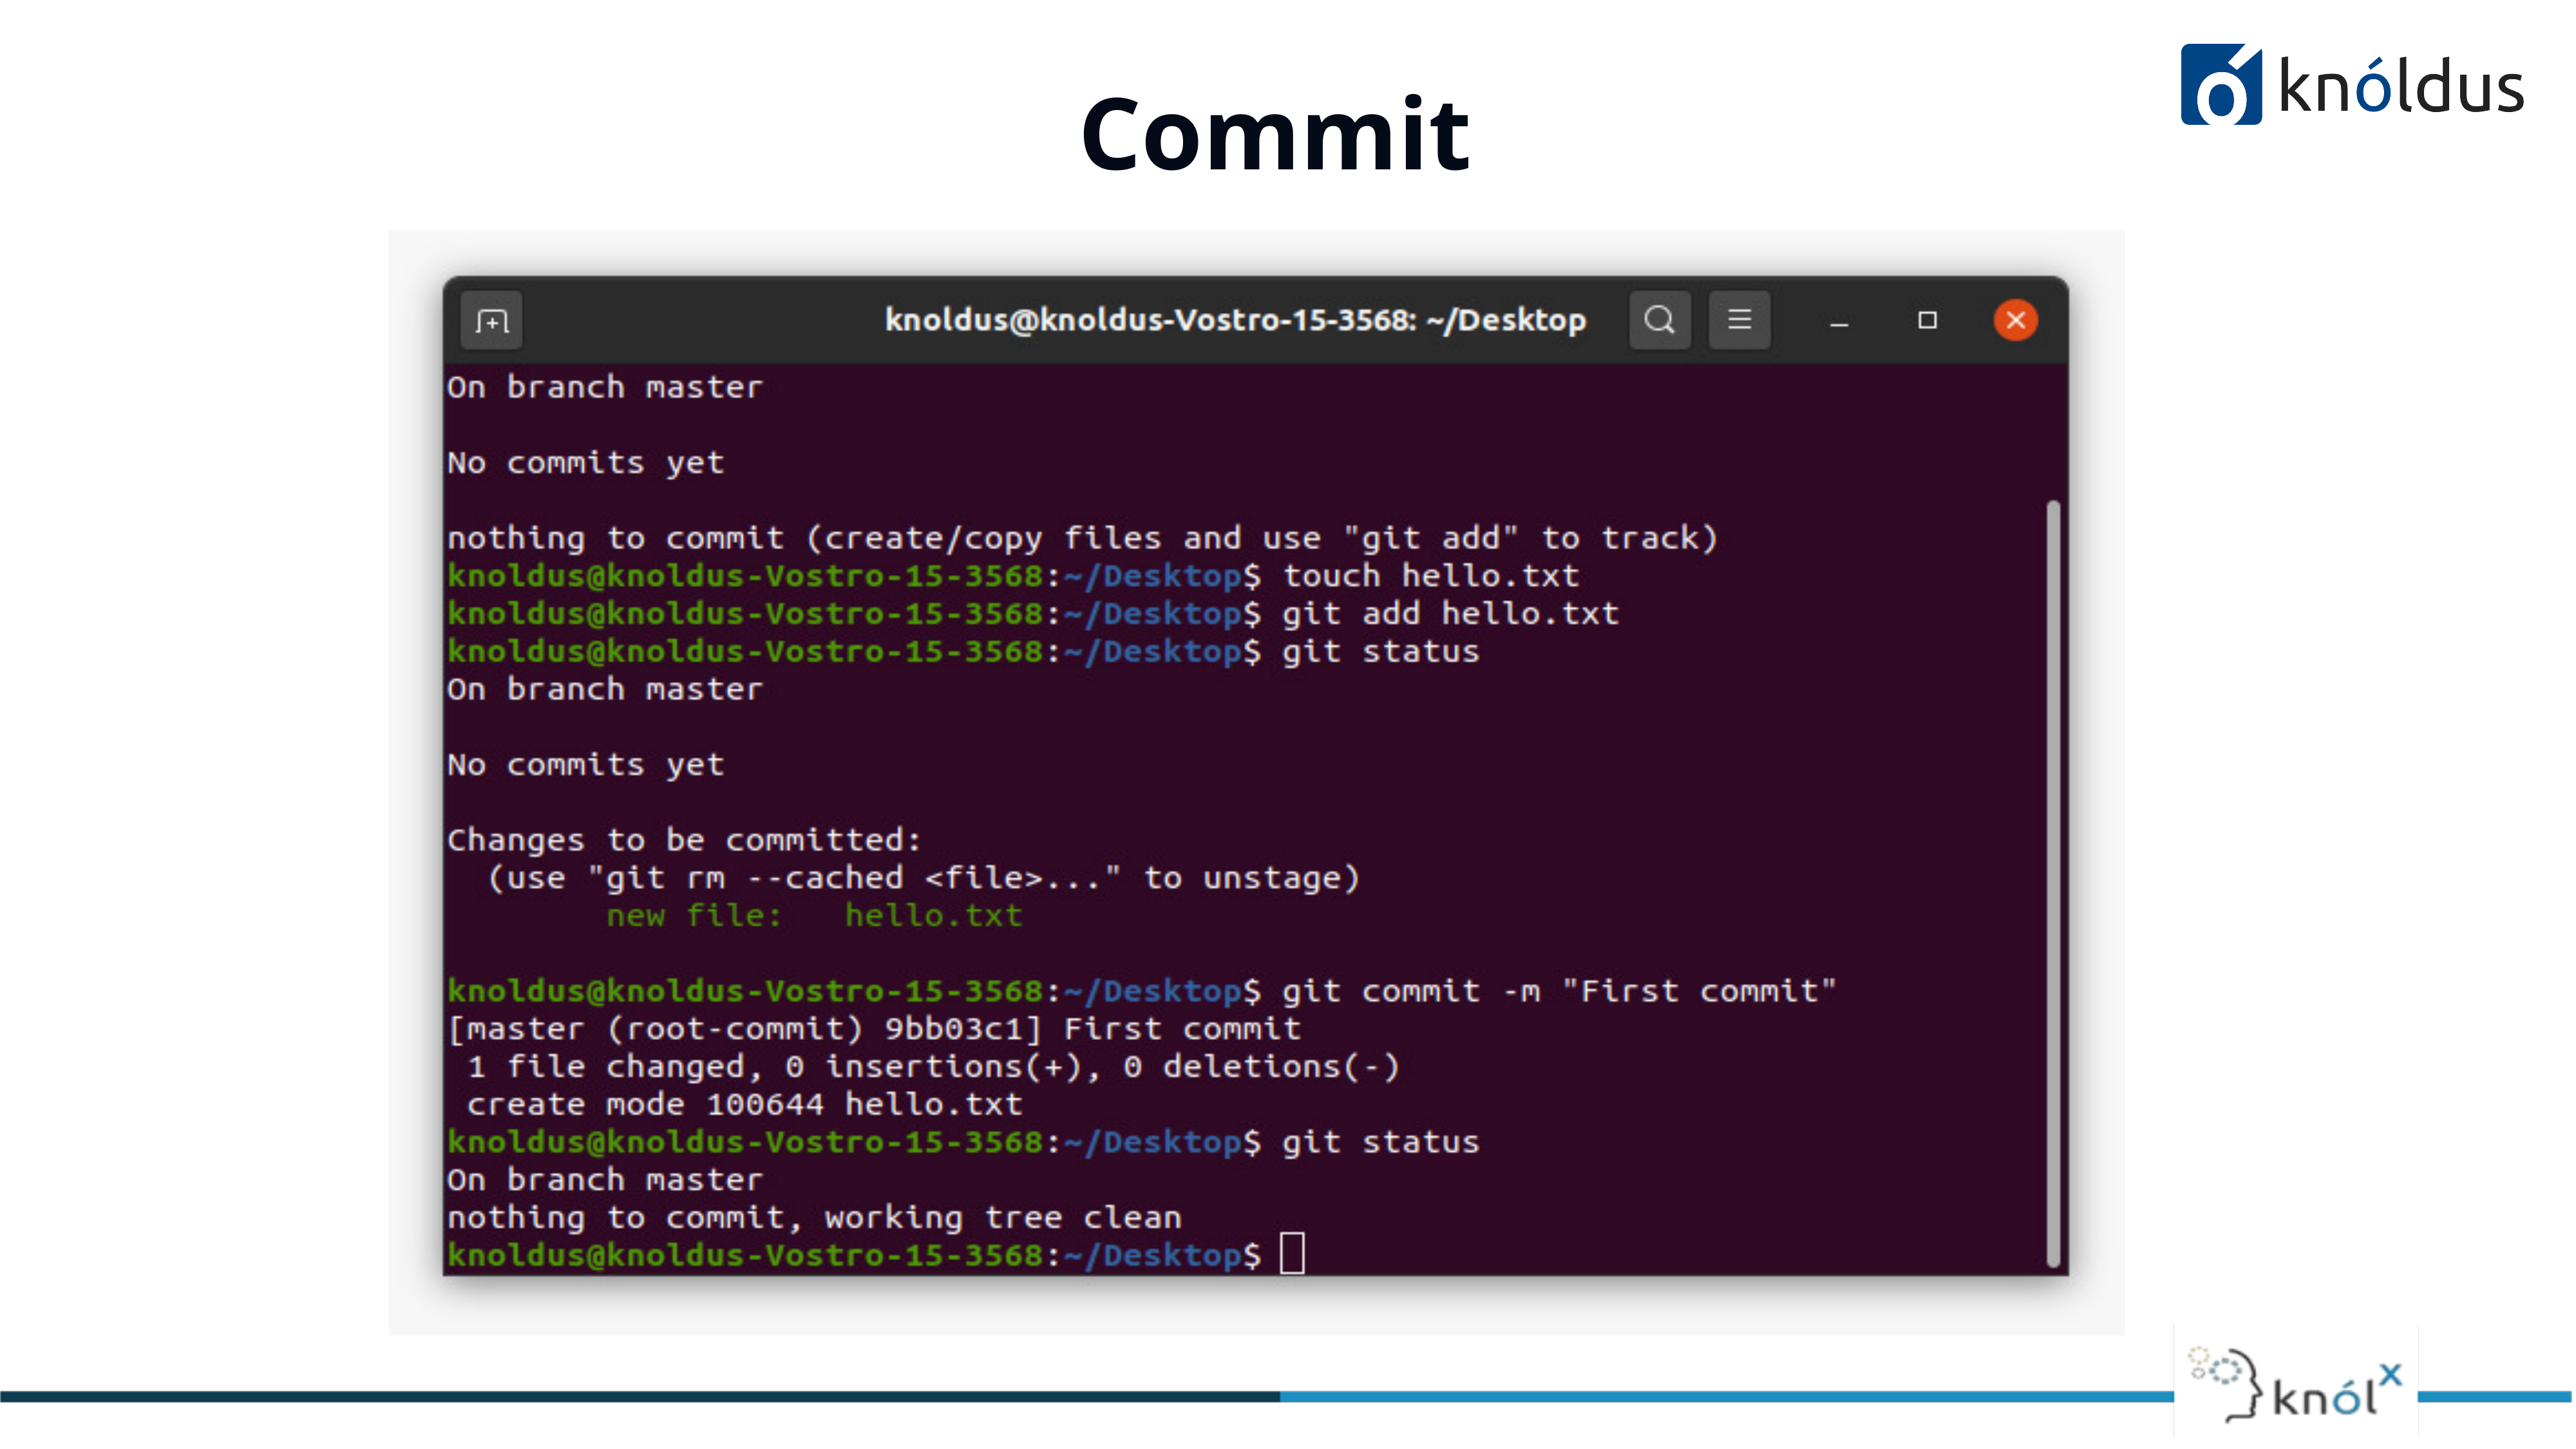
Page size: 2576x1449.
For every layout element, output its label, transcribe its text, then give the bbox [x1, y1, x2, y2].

picture [2181, 44, 2524, 125]
picture [0, 231, 2572, 1437]
title Commit [177, 70, 2399, 193]
